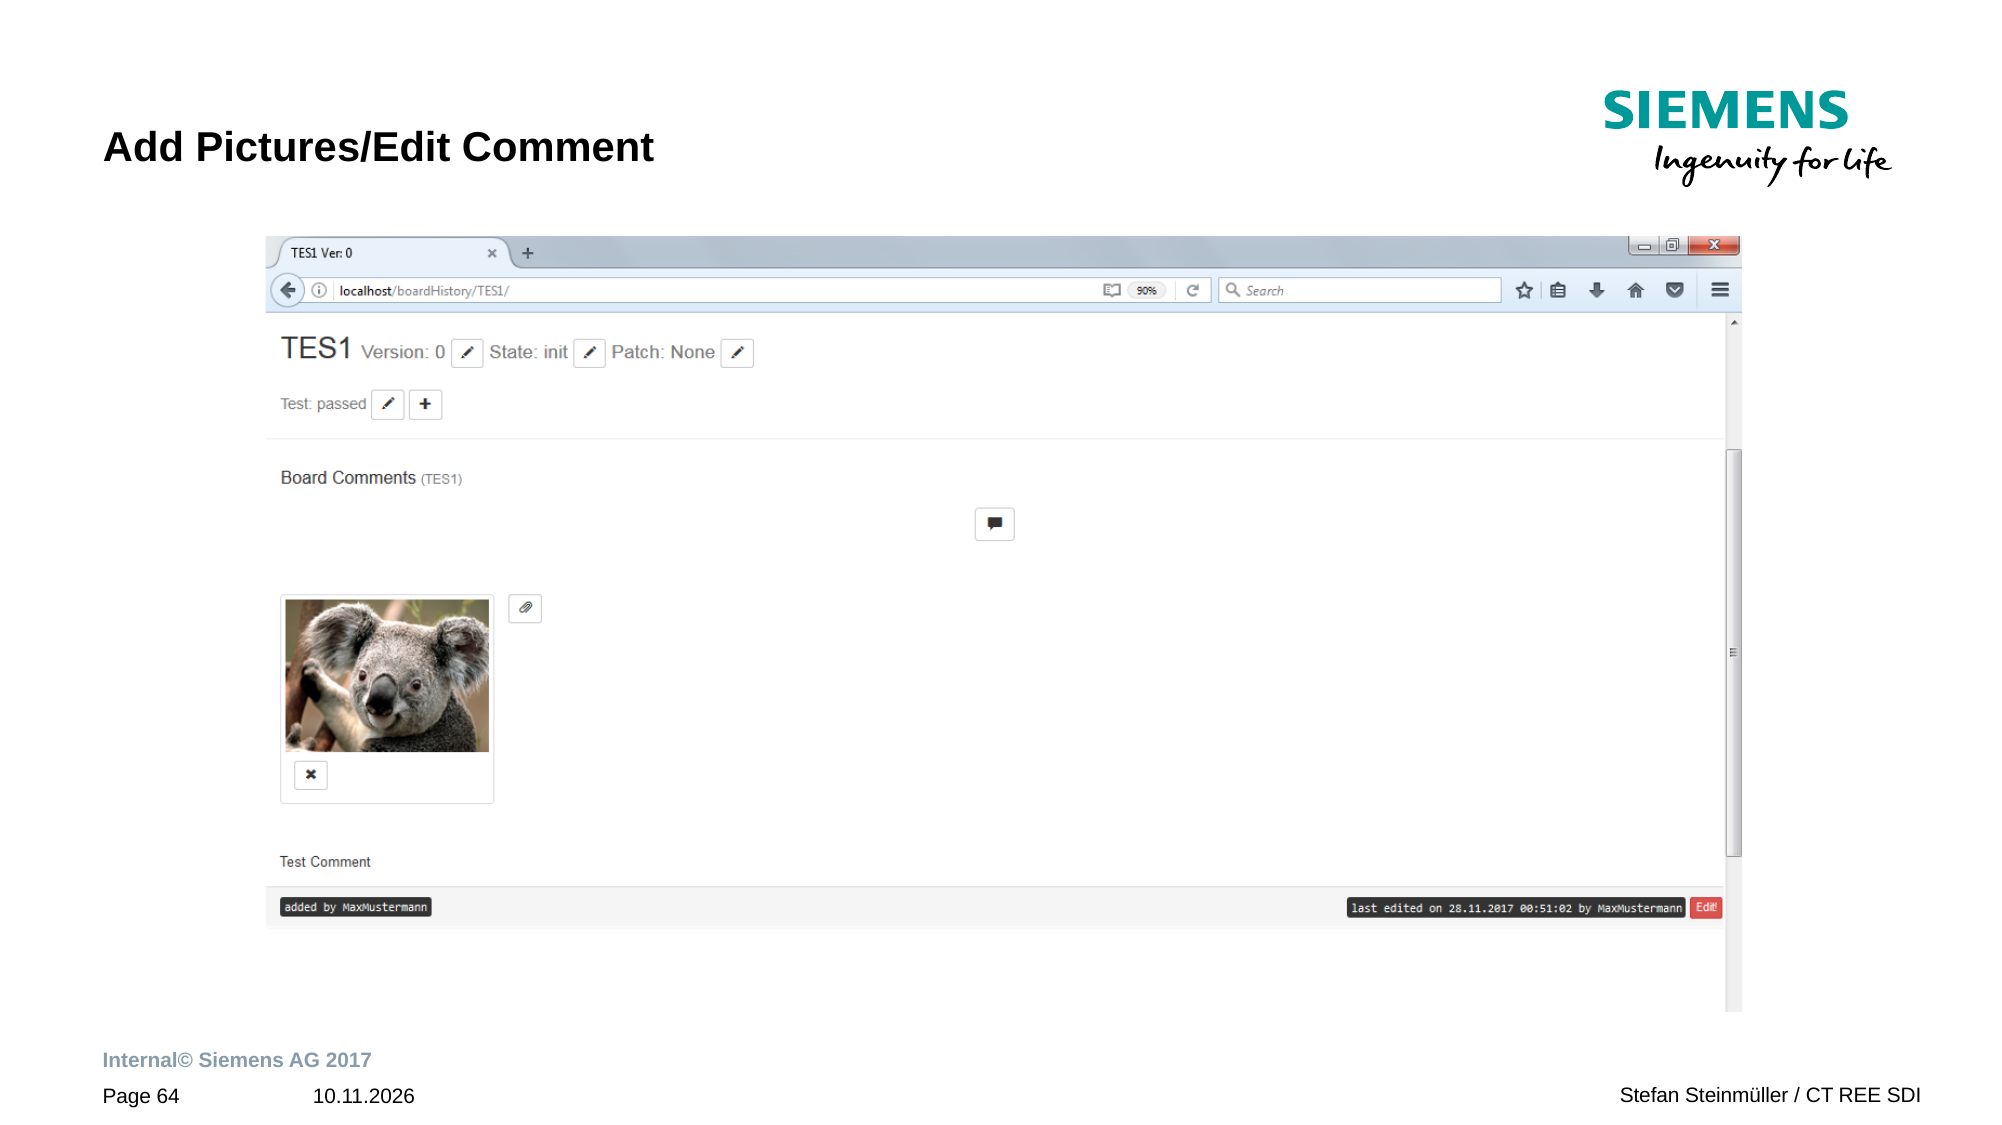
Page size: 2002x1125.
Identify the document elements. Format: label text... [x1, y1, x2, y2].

title Add Pictures/Edit Comment [102, 68, 1450, 209]
footer Stefan Steinmüller / CT REE SDI [621, 1082, 2001, 1125]
picture [0, 231, 2001, 1012]
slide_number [290, 1082, 621, 1125]
slide_number Page 64 [0, 1082, 290, 1125]
